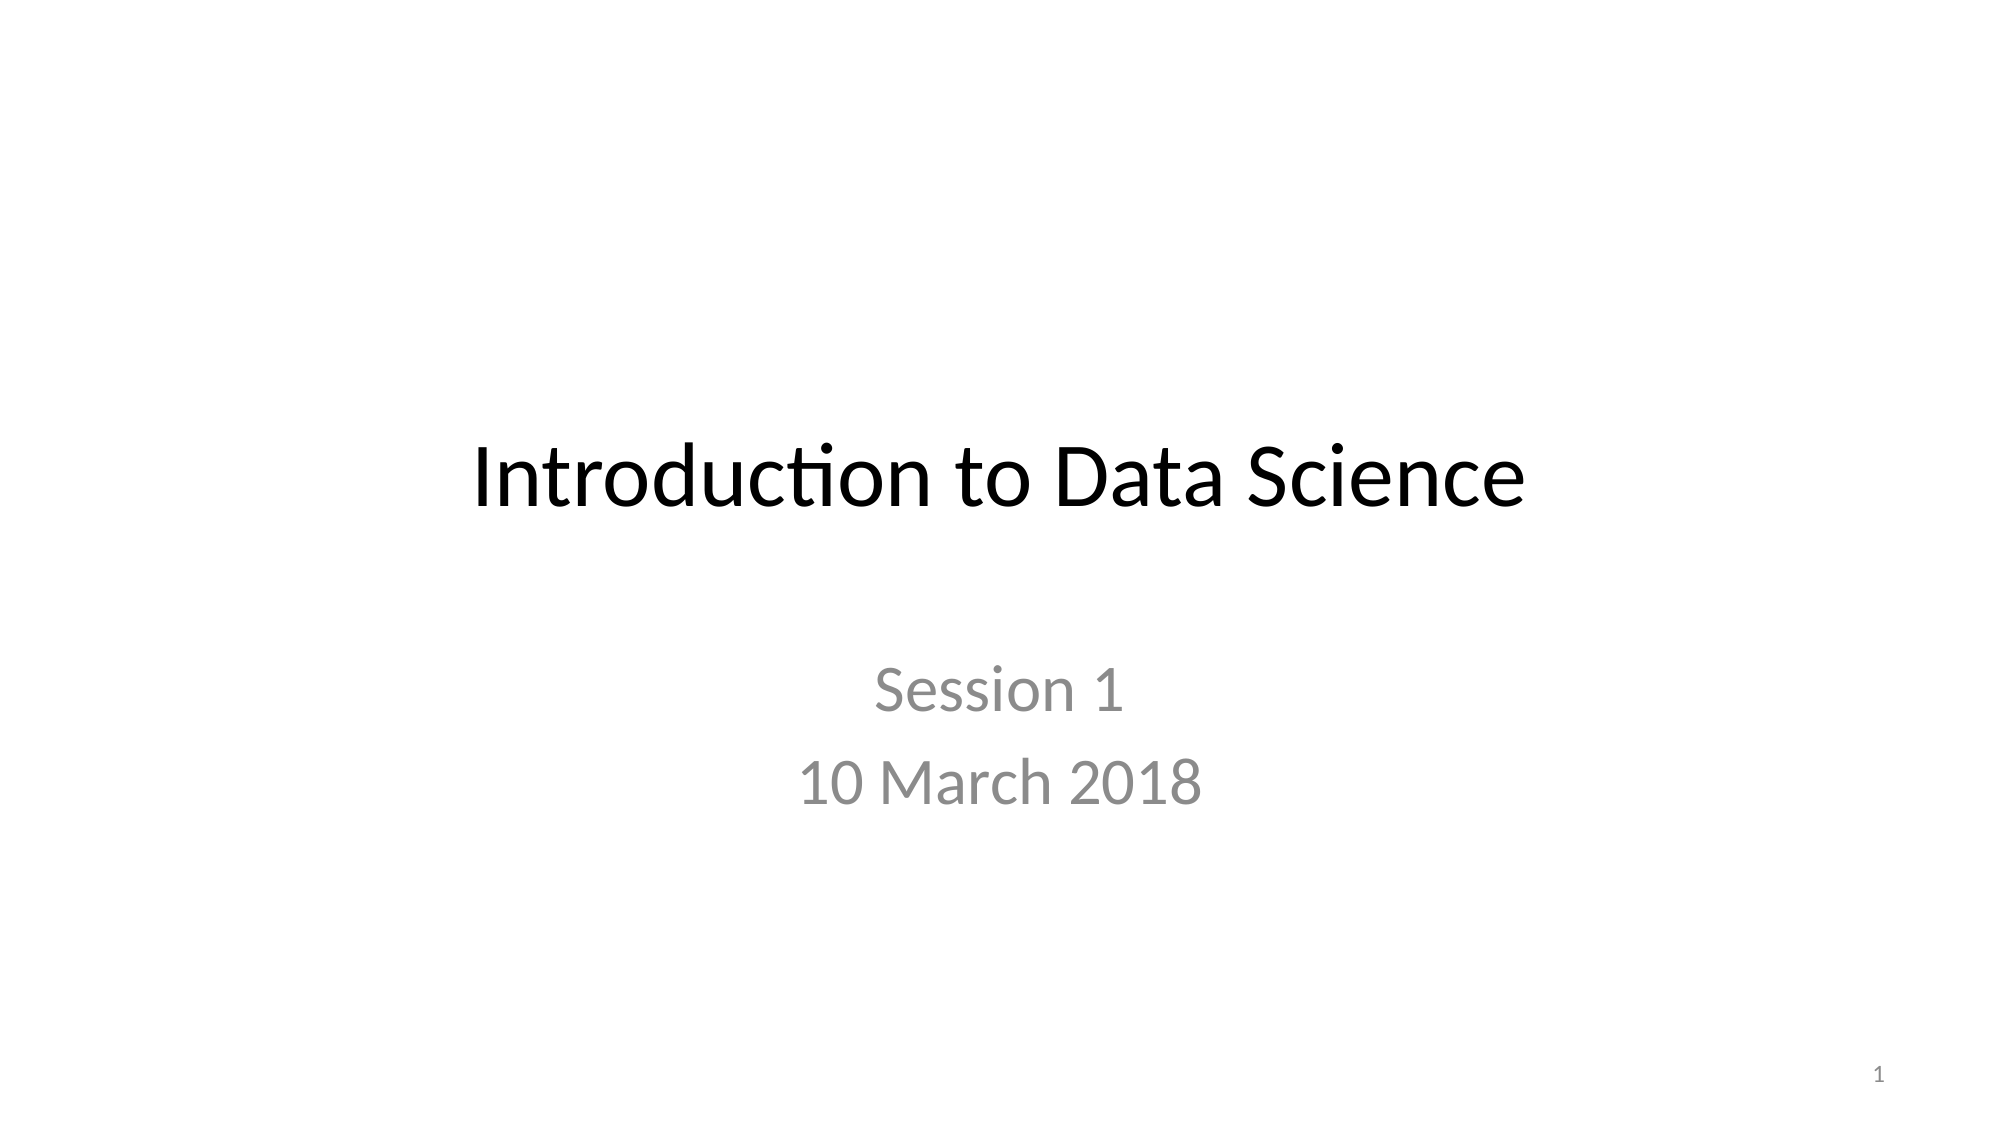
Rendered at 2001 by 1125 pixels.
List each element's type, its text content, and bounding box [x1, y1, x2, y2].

slide_number 1 [1433, 1042, 1900, 1103]
subtitle Session 1 10 March 2018 [300, 637, 1700, 925]
title Introduction to Data Science [150, 349, 1850, 591]
